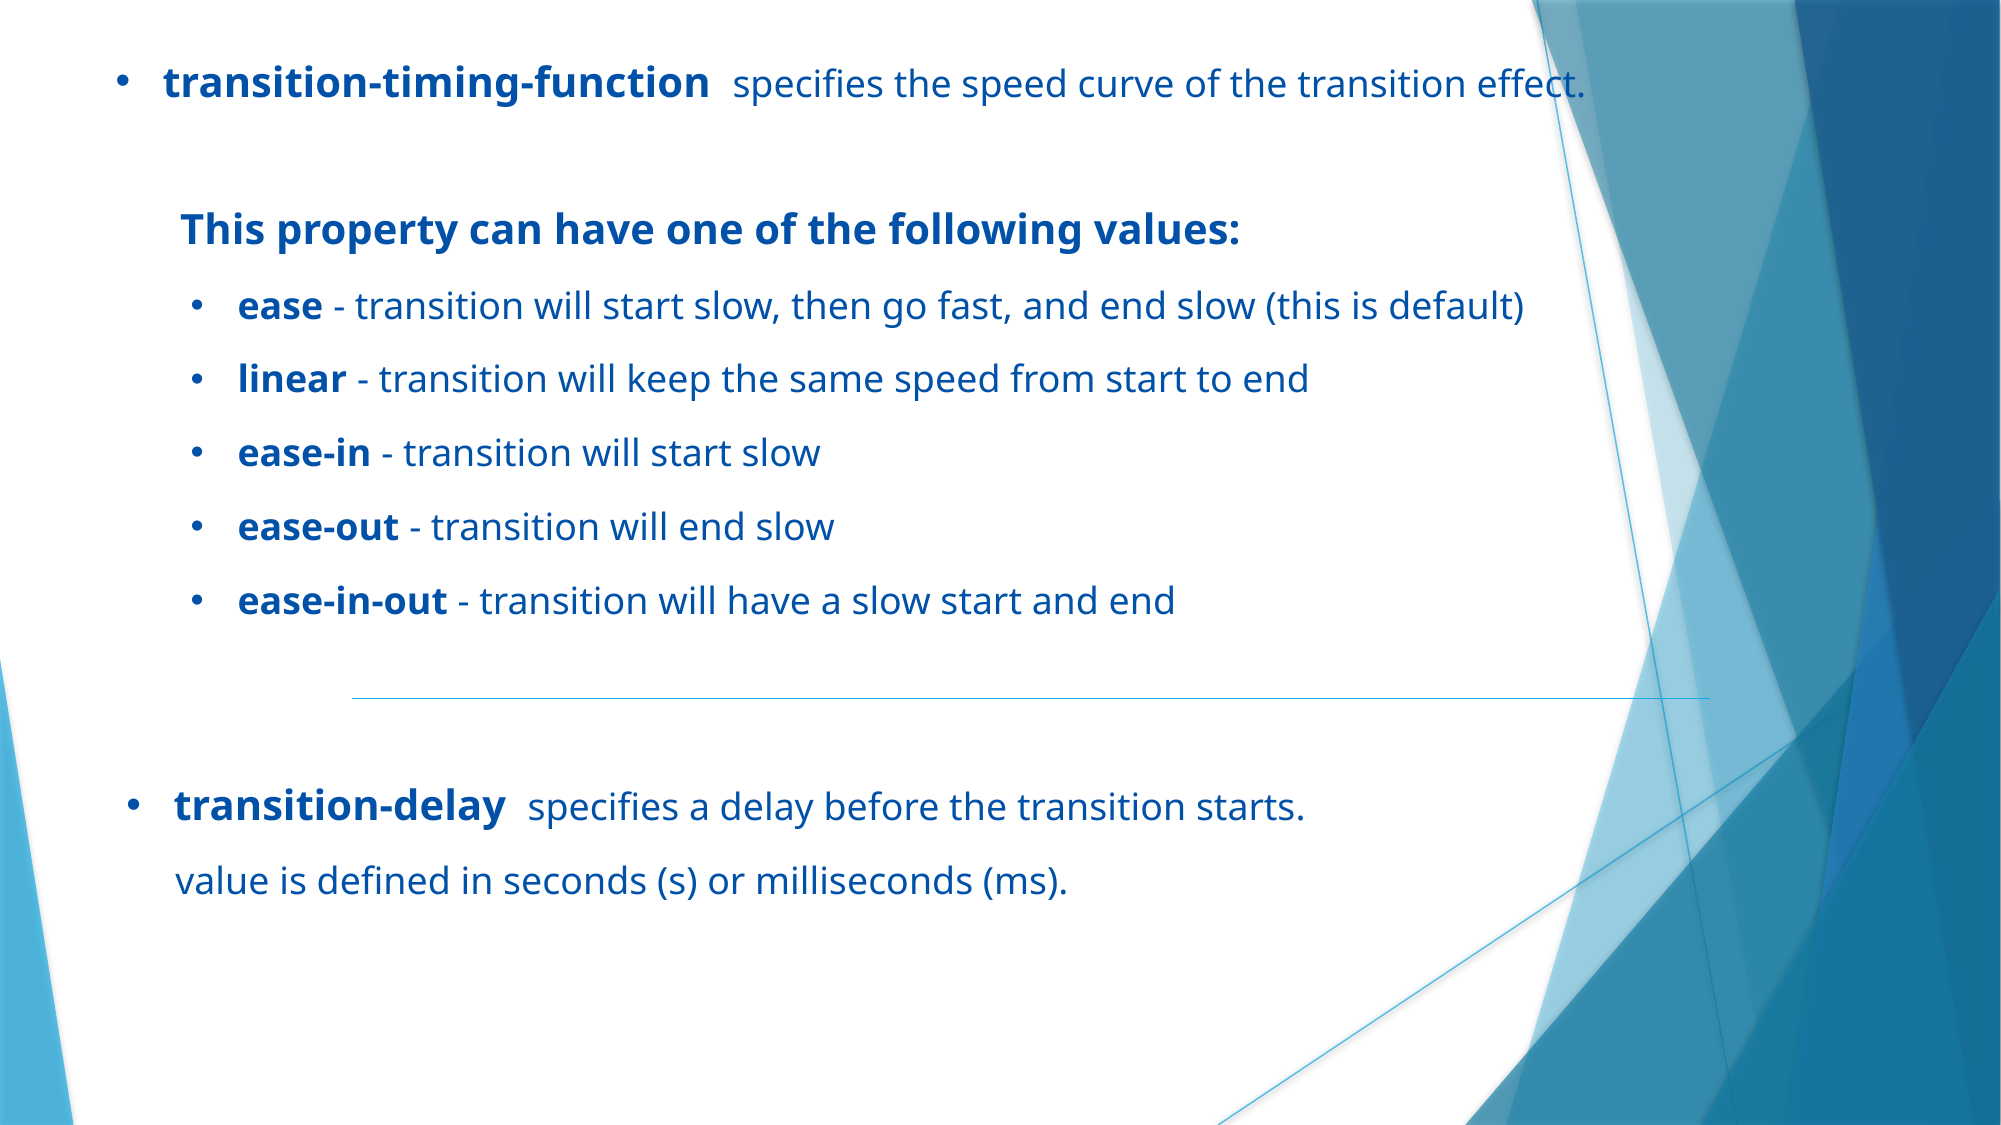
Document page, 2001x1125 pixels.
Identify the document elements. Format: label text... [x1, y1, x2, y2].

text_box transition-timing-function specifies the speed curve of the transition effect. This property can have one of the following values: ease - transition will start slow, then go fast, and end slow (this is default) linear - transition will keep the same speed from start to end ease-in - transition will start slow ease-out - transition will end slow ease-in-out - transition will have a slow start and end [115, 31, 1925, 622]
text_box transition-delay specifies a delay before the transition starts. value is defined in seconds (s) or milliseconds (ms). [126, 755, 1936, 903]
